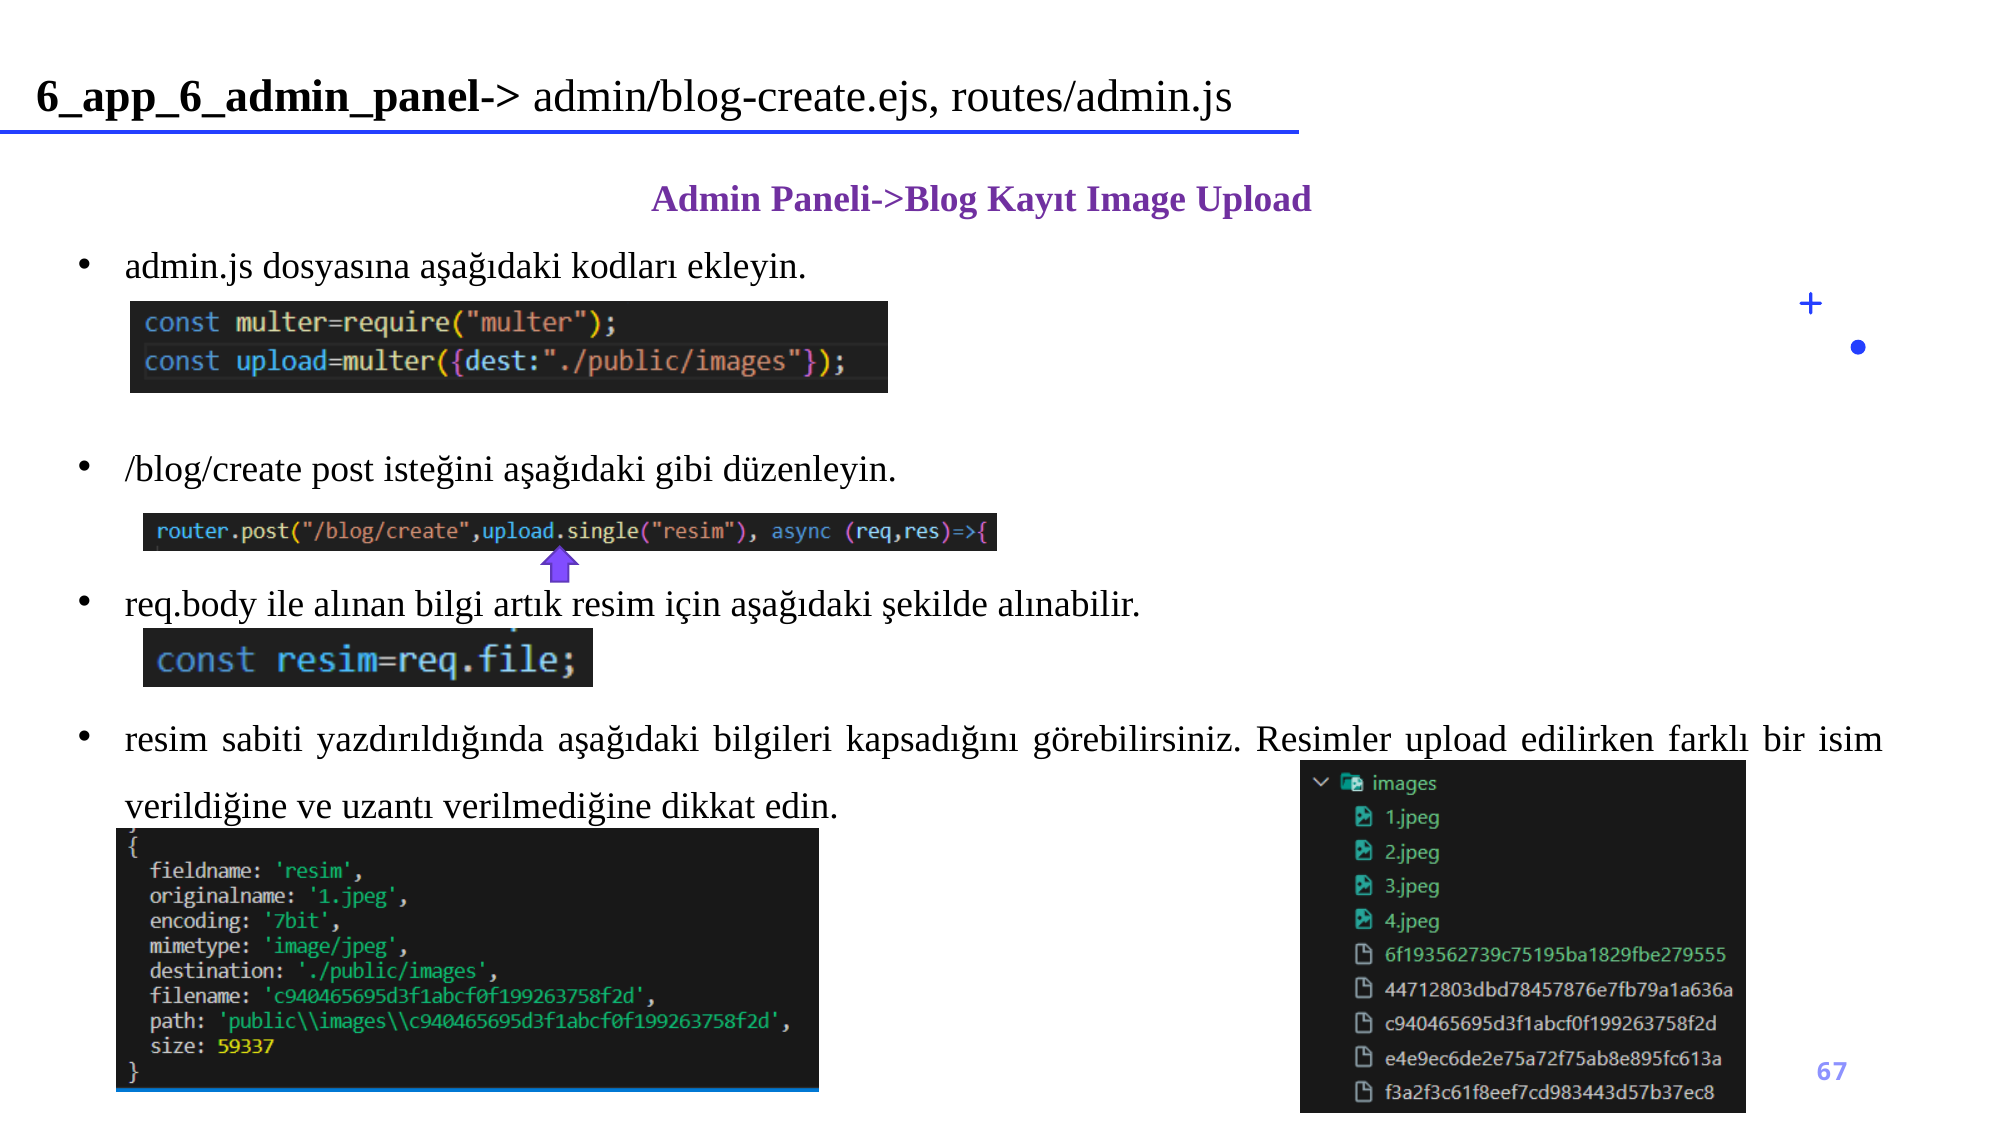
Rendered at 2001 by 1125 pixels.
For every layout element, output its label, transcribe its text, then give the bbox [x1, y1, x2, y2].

picture [130, 301, 888, 393]
text_box [540, 551, 580, 583]
picture [1300, 760, 1746, 1113]
list Admin Paneli->Blog Kayıt Image Upload admin.js dosyasına aşağıdaki kodları ekleyin. /blog/create post isteğini aşağıdaki gibi düzenleyin. req.body ile alınan bilgi artık resim için aşağıdaki şekilde alınabilir. resim sabiti yazdırıldığında aşağıdaki bilgileri kapsadığını görebilirsiniz. Resimler upload edilirken farklı bir isim verildiğine ve uzantı verilmediğine dikkat edin. [62, 143, 1901, 1006]
text_box 6_app_6_admin_panel-> admin/blog-create.ejs, routes/admin.js [21, 34, 1927, 129]
picture [143, 628, 593, 687]
picture [143, 513, 997, 551]
slide_number 67 [1746, 1042, 1863, 1103]
picture [116, 828, 819, 1093]
